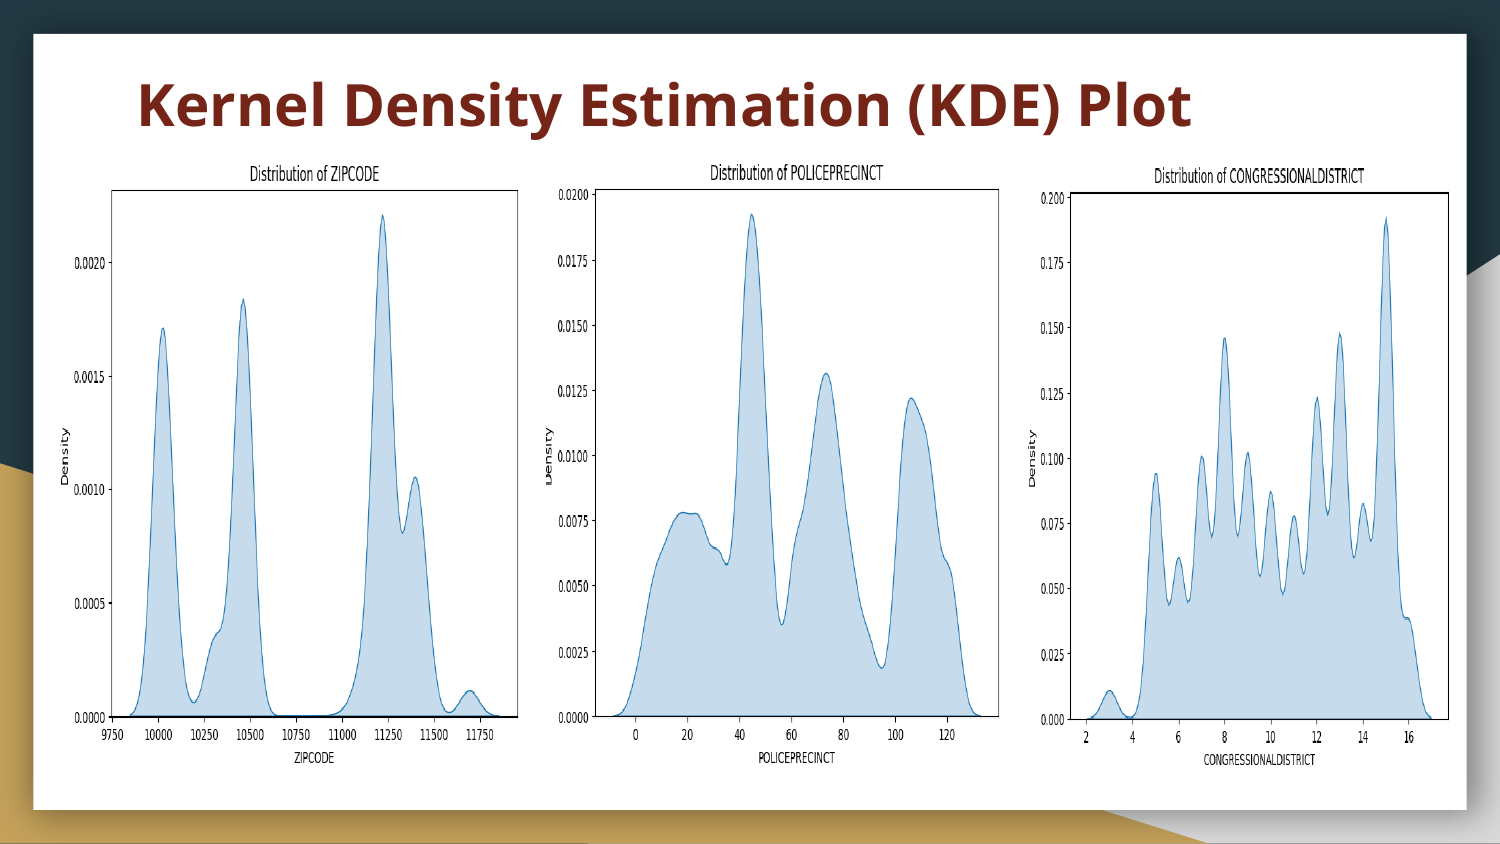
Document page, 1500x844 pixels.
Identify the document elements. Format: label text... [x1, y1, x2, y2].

title Kernel Density Estimation (KDE) Plot [121, 42, 1354, 162]
picture [1025, 161, 1454, 768]
picture [546, 161, 1009, 768]
picture [56, 161, 529, 768]
